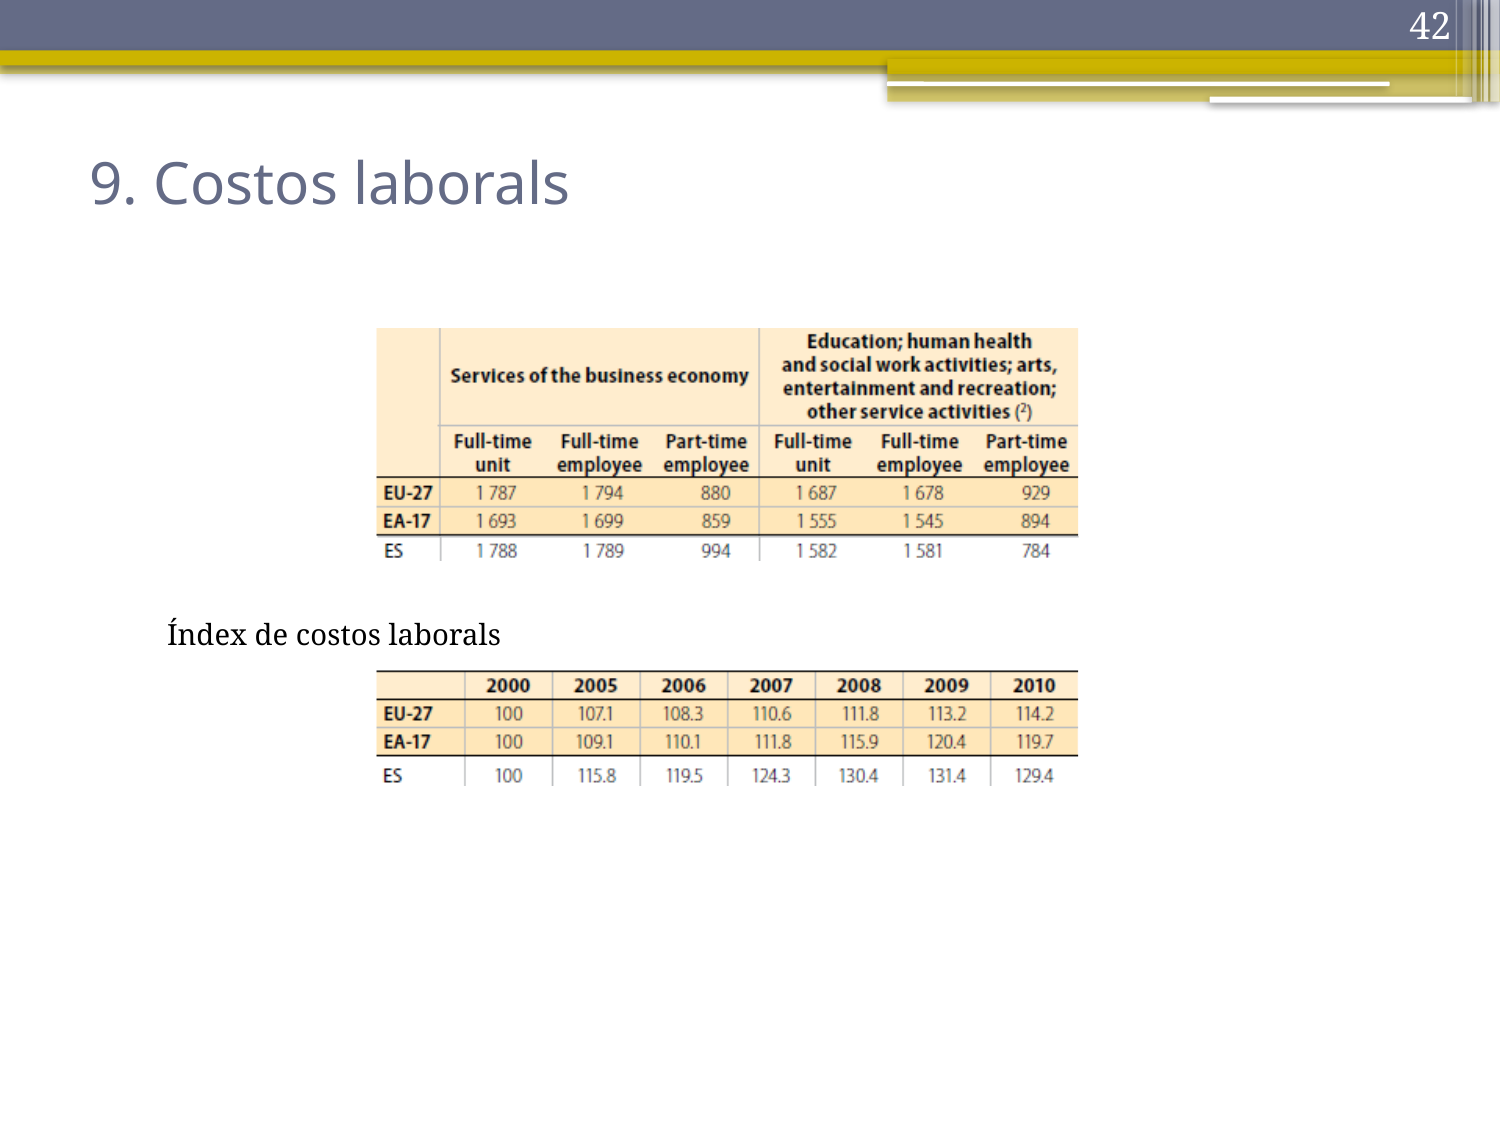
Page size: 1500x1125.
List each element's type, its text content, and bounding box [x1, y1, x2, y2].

picture [374, 327, 1079, 561]
text_box Índex de costos laborals [152, 609, 1161, 659]
title 9. Costos laborals [75, 93, 1425, 257]
slide_number 42 [1341, 0, 1466, 61]
list [75, 257, 1425, 1079]
picture [374, 667, 1079, 786]
